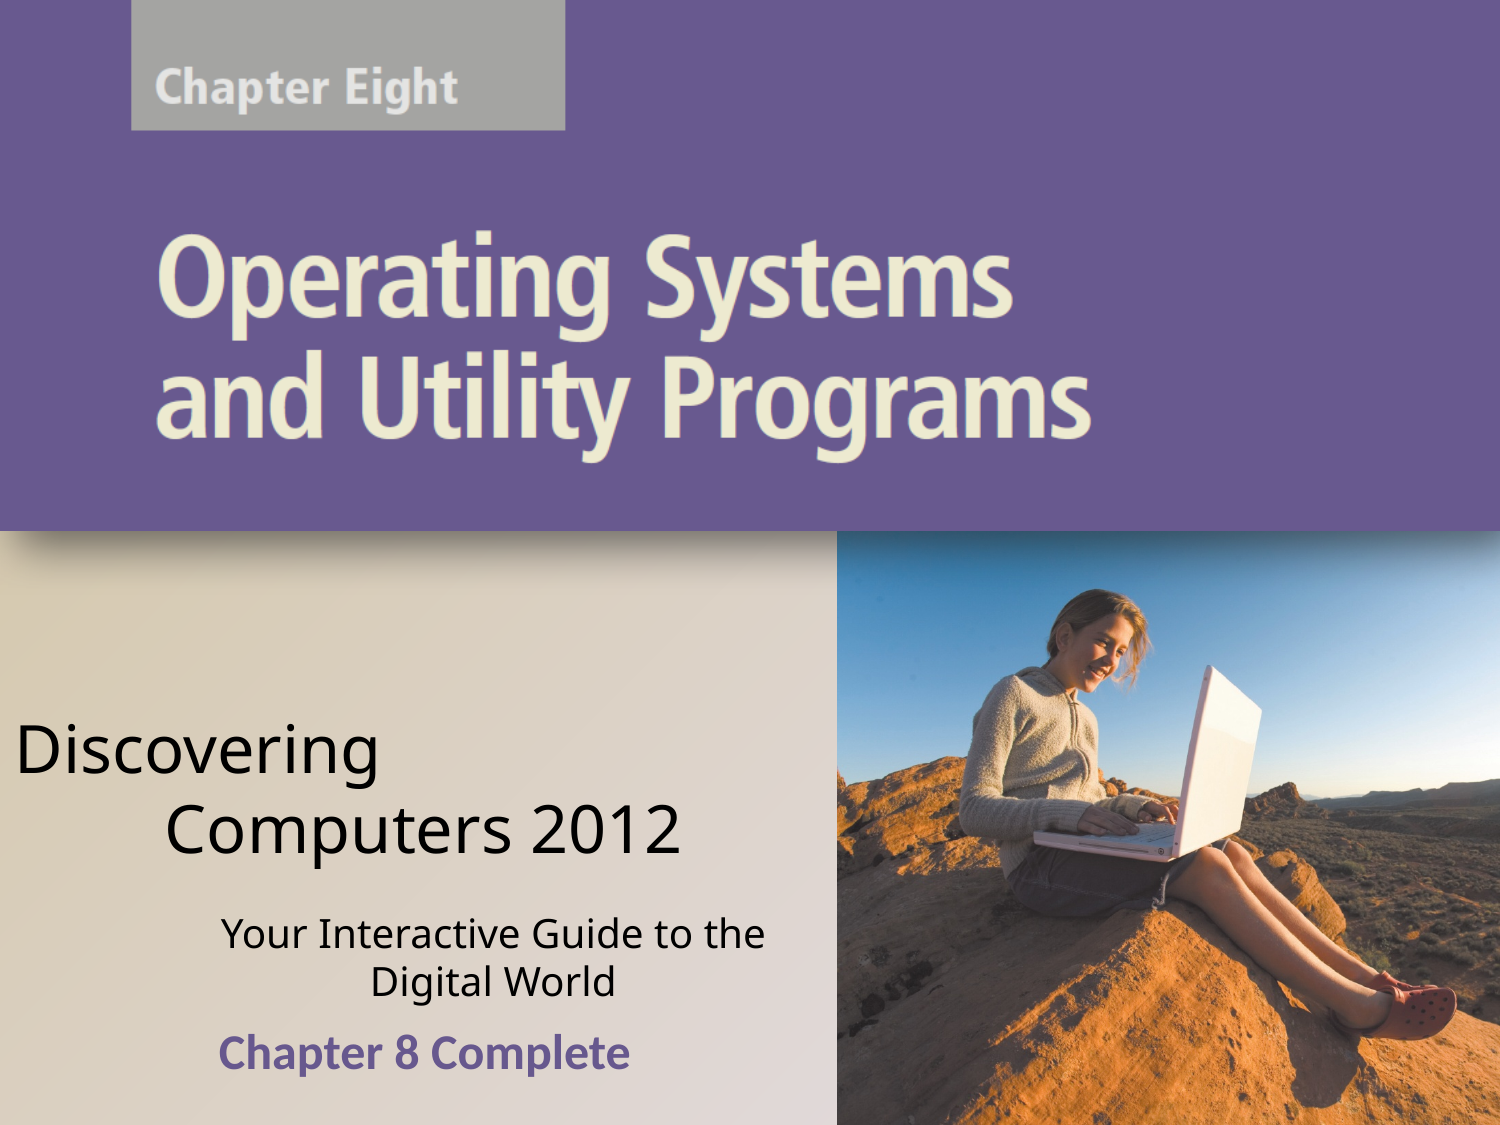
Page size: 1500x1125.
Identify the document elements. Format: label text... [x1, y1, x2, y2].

picture [837, 541, 1500, 1125]
text_box Chapter 8 Complete [24, 1012, 825, 1088]
picture [0, 0, 1500, 531]
